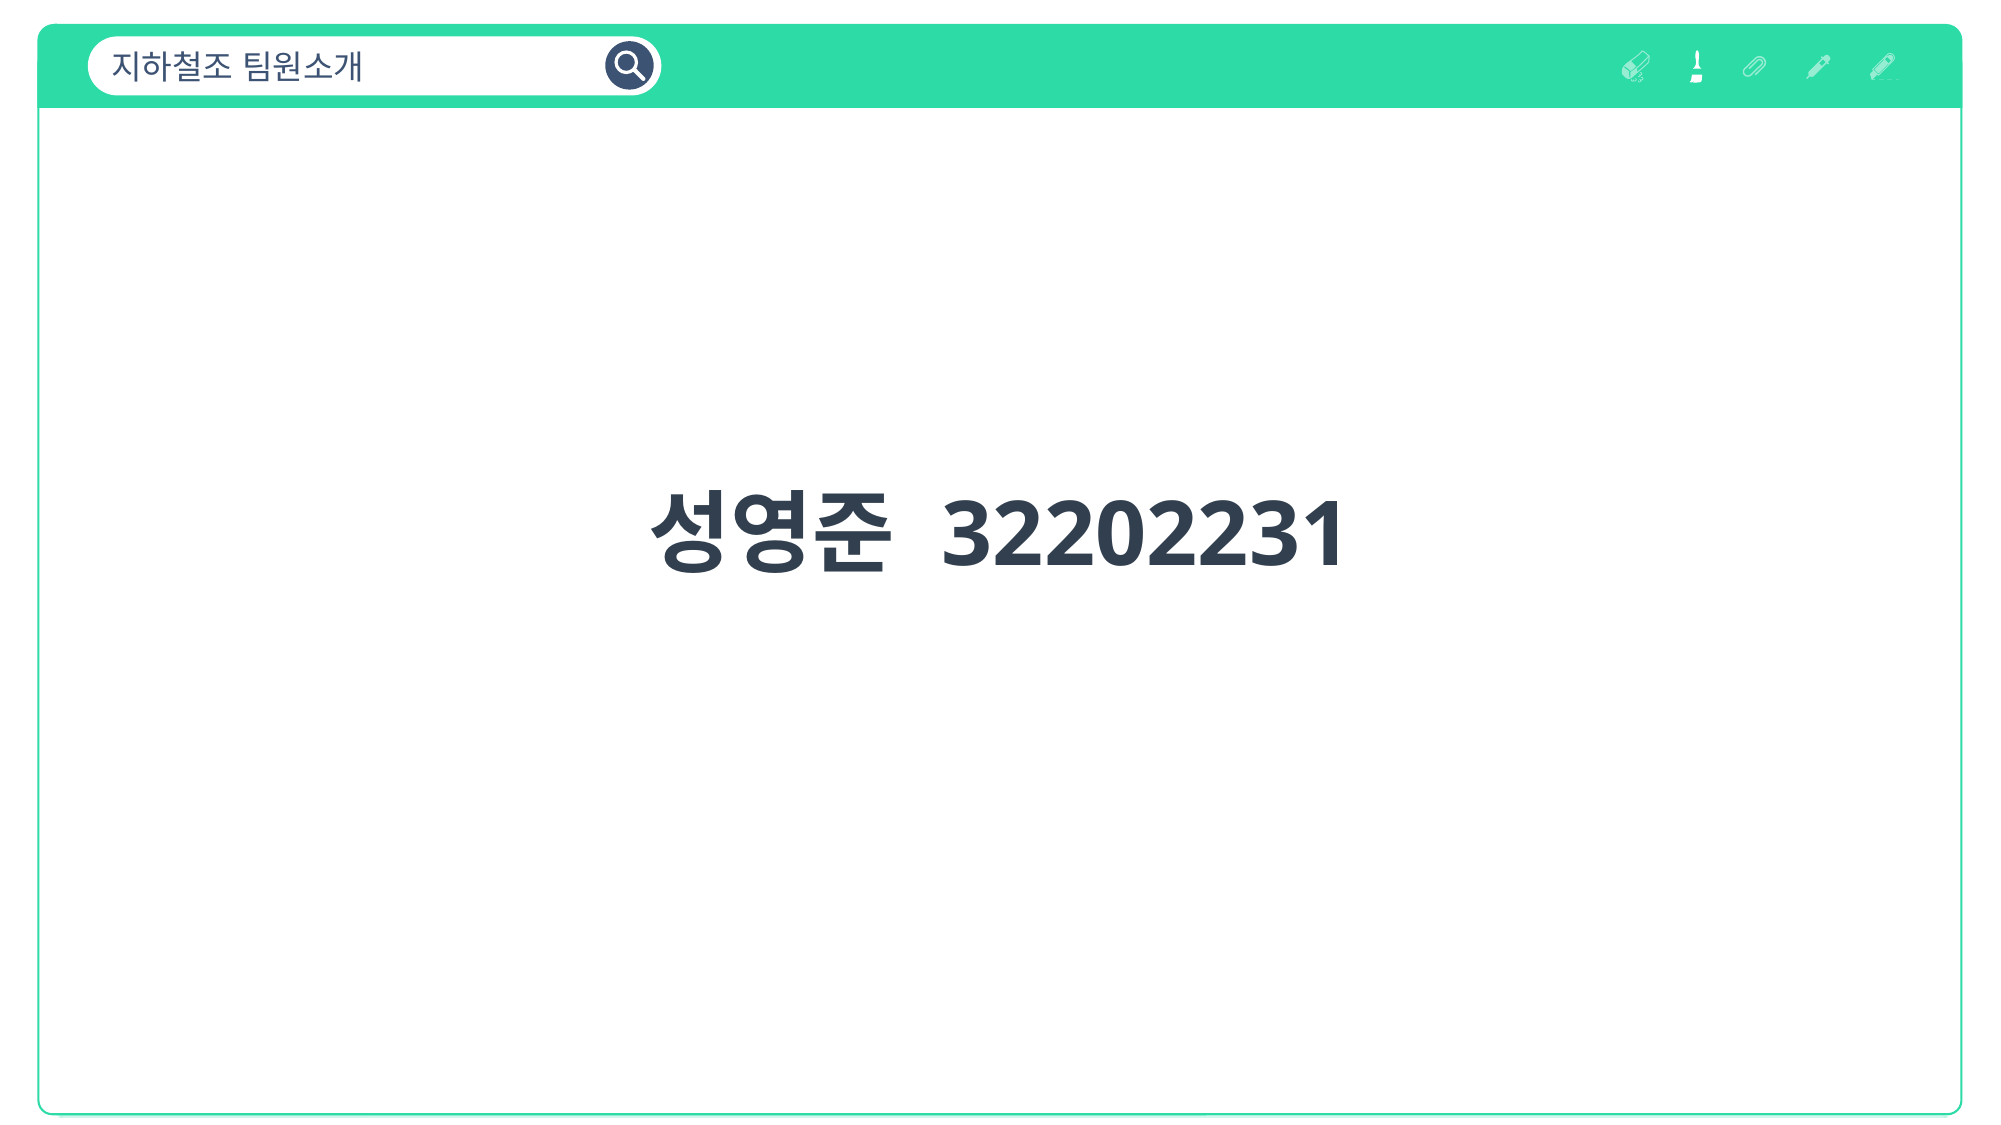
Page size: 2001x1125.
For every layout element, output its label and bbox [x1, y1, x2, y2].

text_box [38, 24, 1962, 1115]
